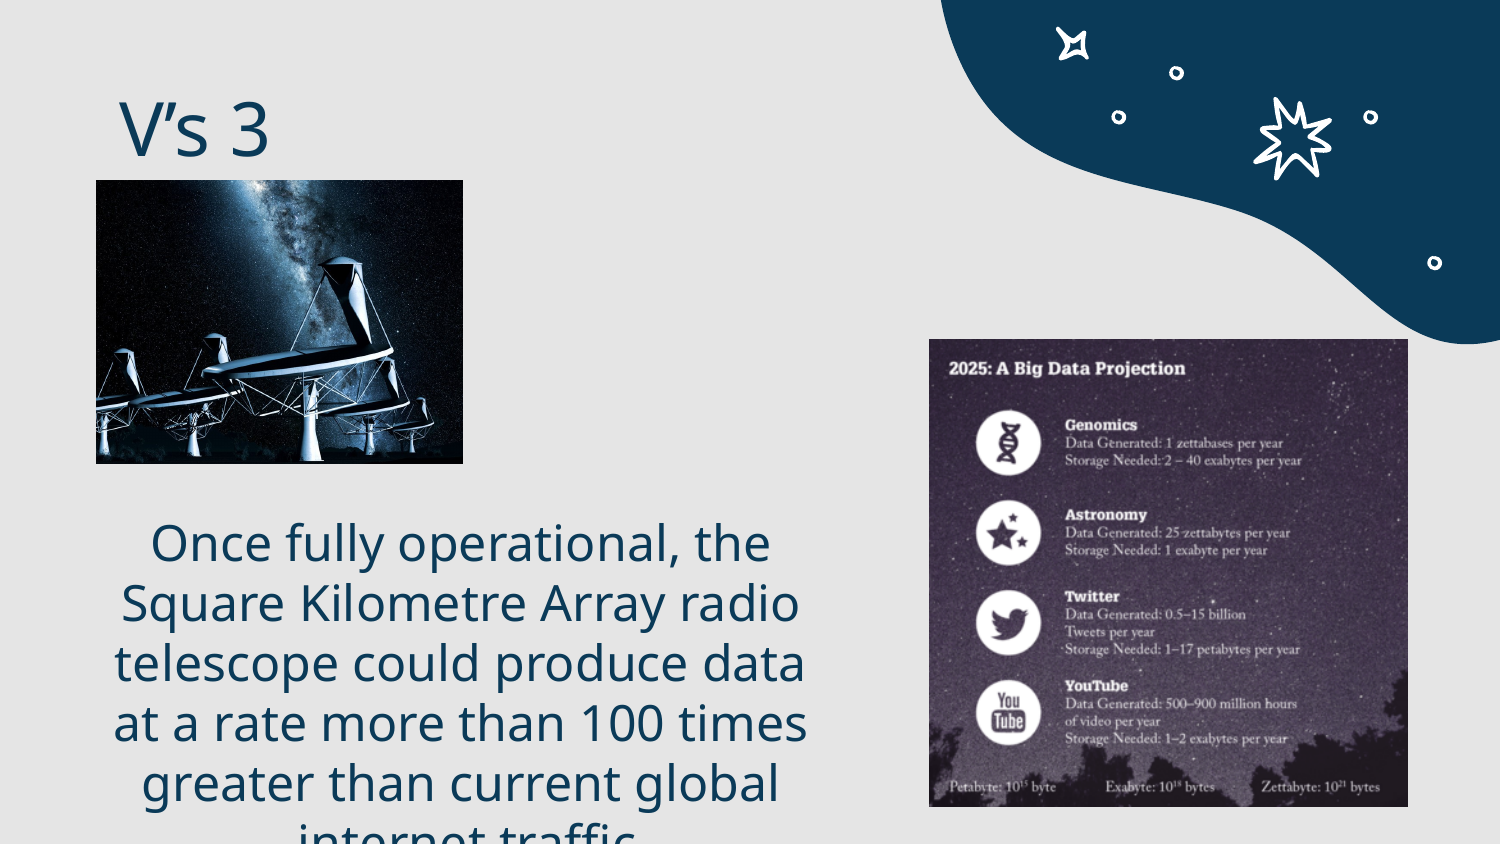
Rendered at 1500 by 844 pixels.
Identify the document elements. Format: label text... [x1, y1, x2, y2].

text_box [1169, 66, 1185, 81]
text_box [1427, 255, 1443, 271]
text_box [1363, 110, 1379, 125]
title 3 V’s [104, 66, 623, 212]
text_box [1055, 26, 1089, 61]
text_box [1253, 96, 1332, 181]
picture [96, 180, 464, 465]
text_box [1111, 110, 1127, 125]
picture [929, 339, 1408, 807]
text_box Once fully operational, the Square Kilometre Array radio telescope could produce data at a rate more than 100 times greater than current global internet traffic. [92, 503, 830, 844]
